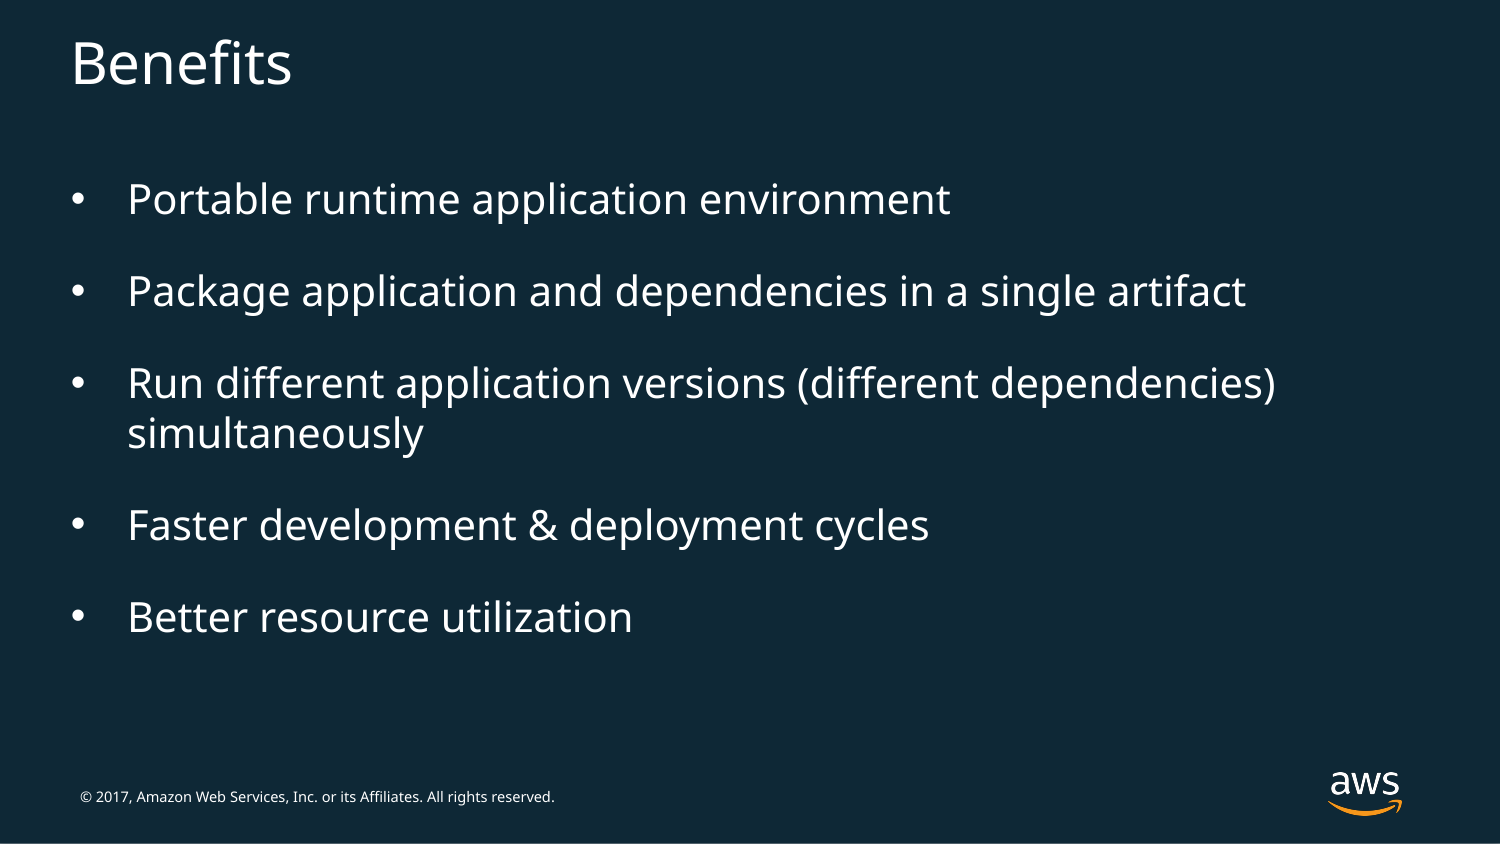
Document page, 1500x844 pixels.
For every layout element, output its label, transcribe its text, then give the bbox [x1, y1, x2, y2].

list Portable runtime application environment Package application and dependencies in a single artifact Run different application versions (different dependencies) simultaneously Faster development & deployment cycles Better resource utilization [55, 165, 1402, 749]
picture [1328, 772, 1402, 816]
title Benefits [55, 18, 1402, 109]
